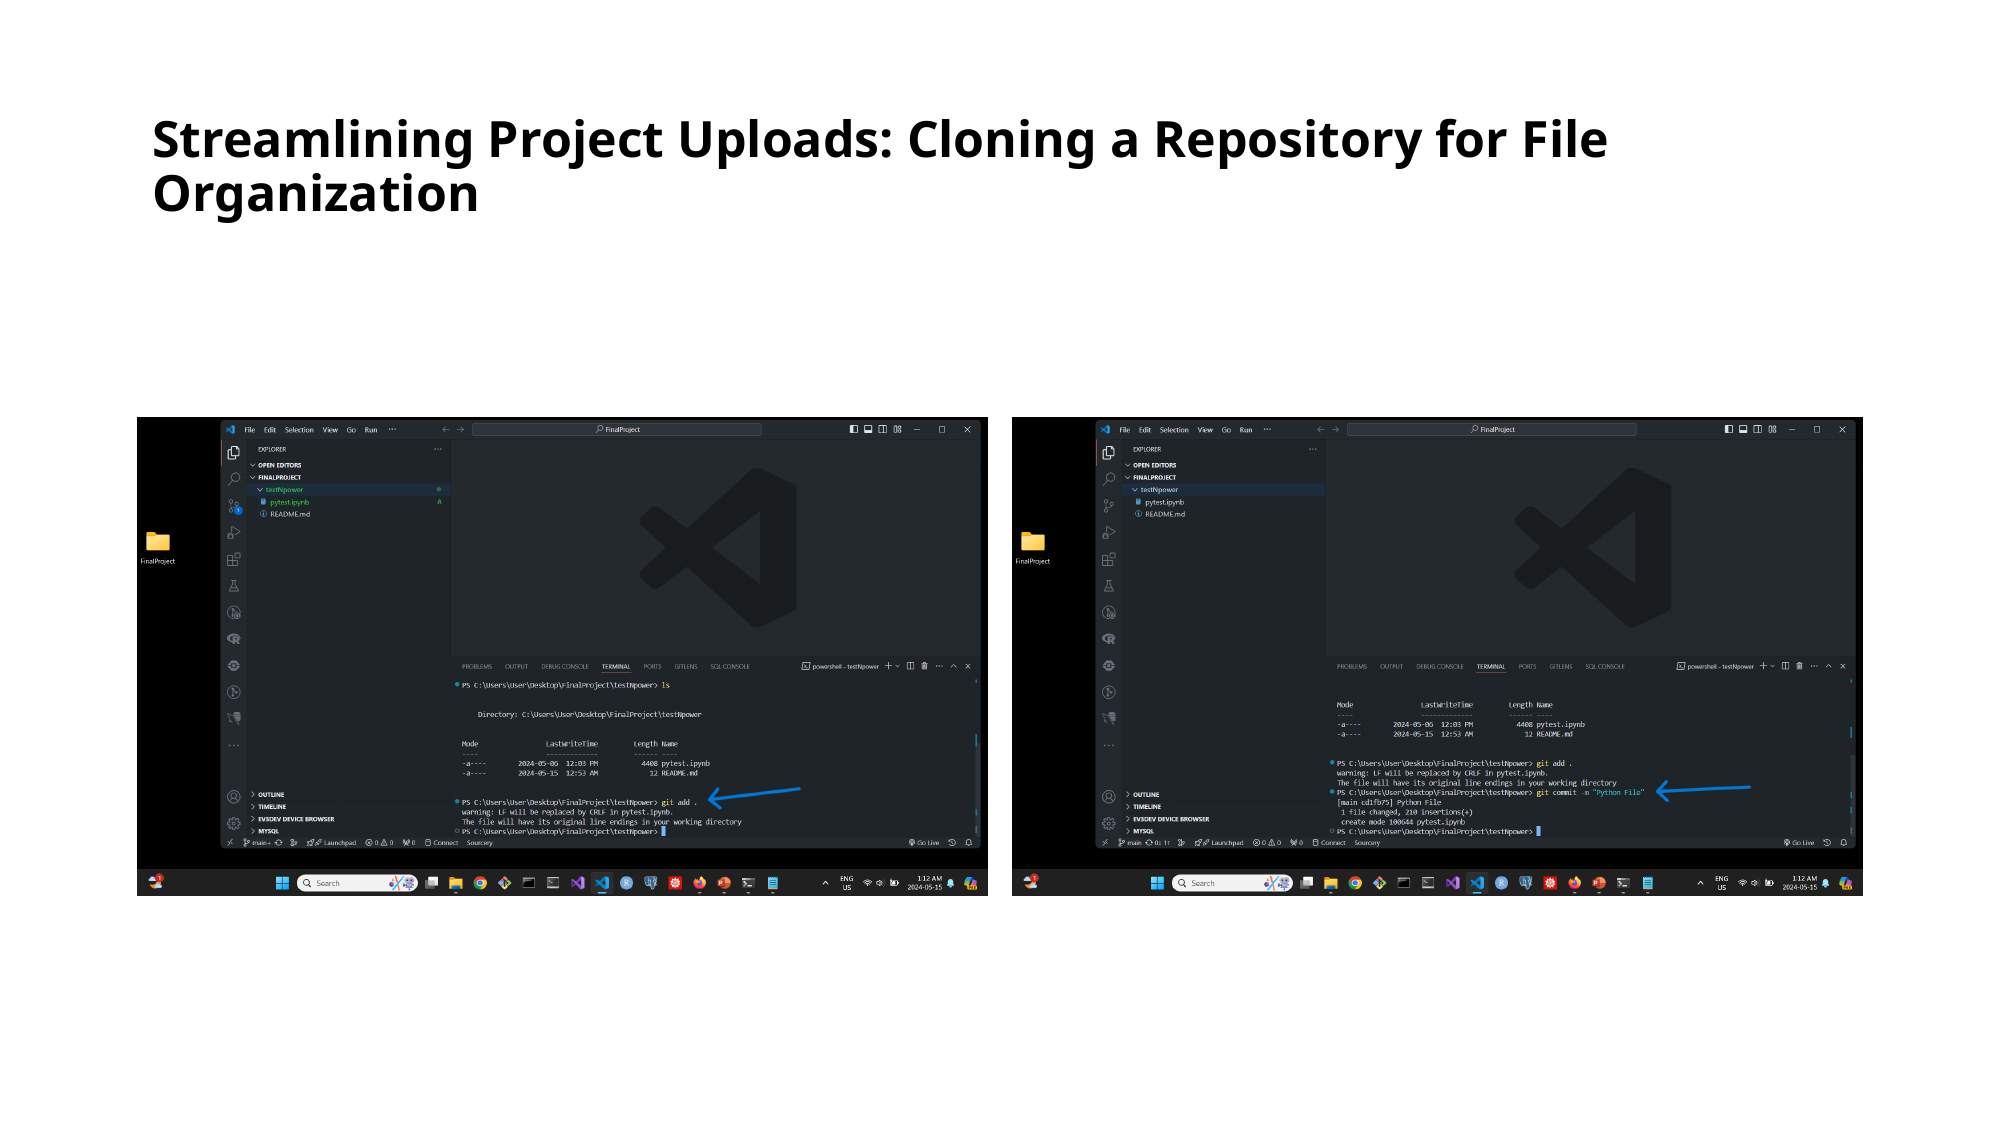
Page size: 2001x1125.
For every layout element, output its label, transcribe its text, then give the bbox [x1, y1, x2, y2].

title Streamlining Project Uploads: Cloning a Repository for File Organization [137, 59, 1863, 278]
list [1011, 416, 1863, 896]
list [136, 416, 988, 896]
